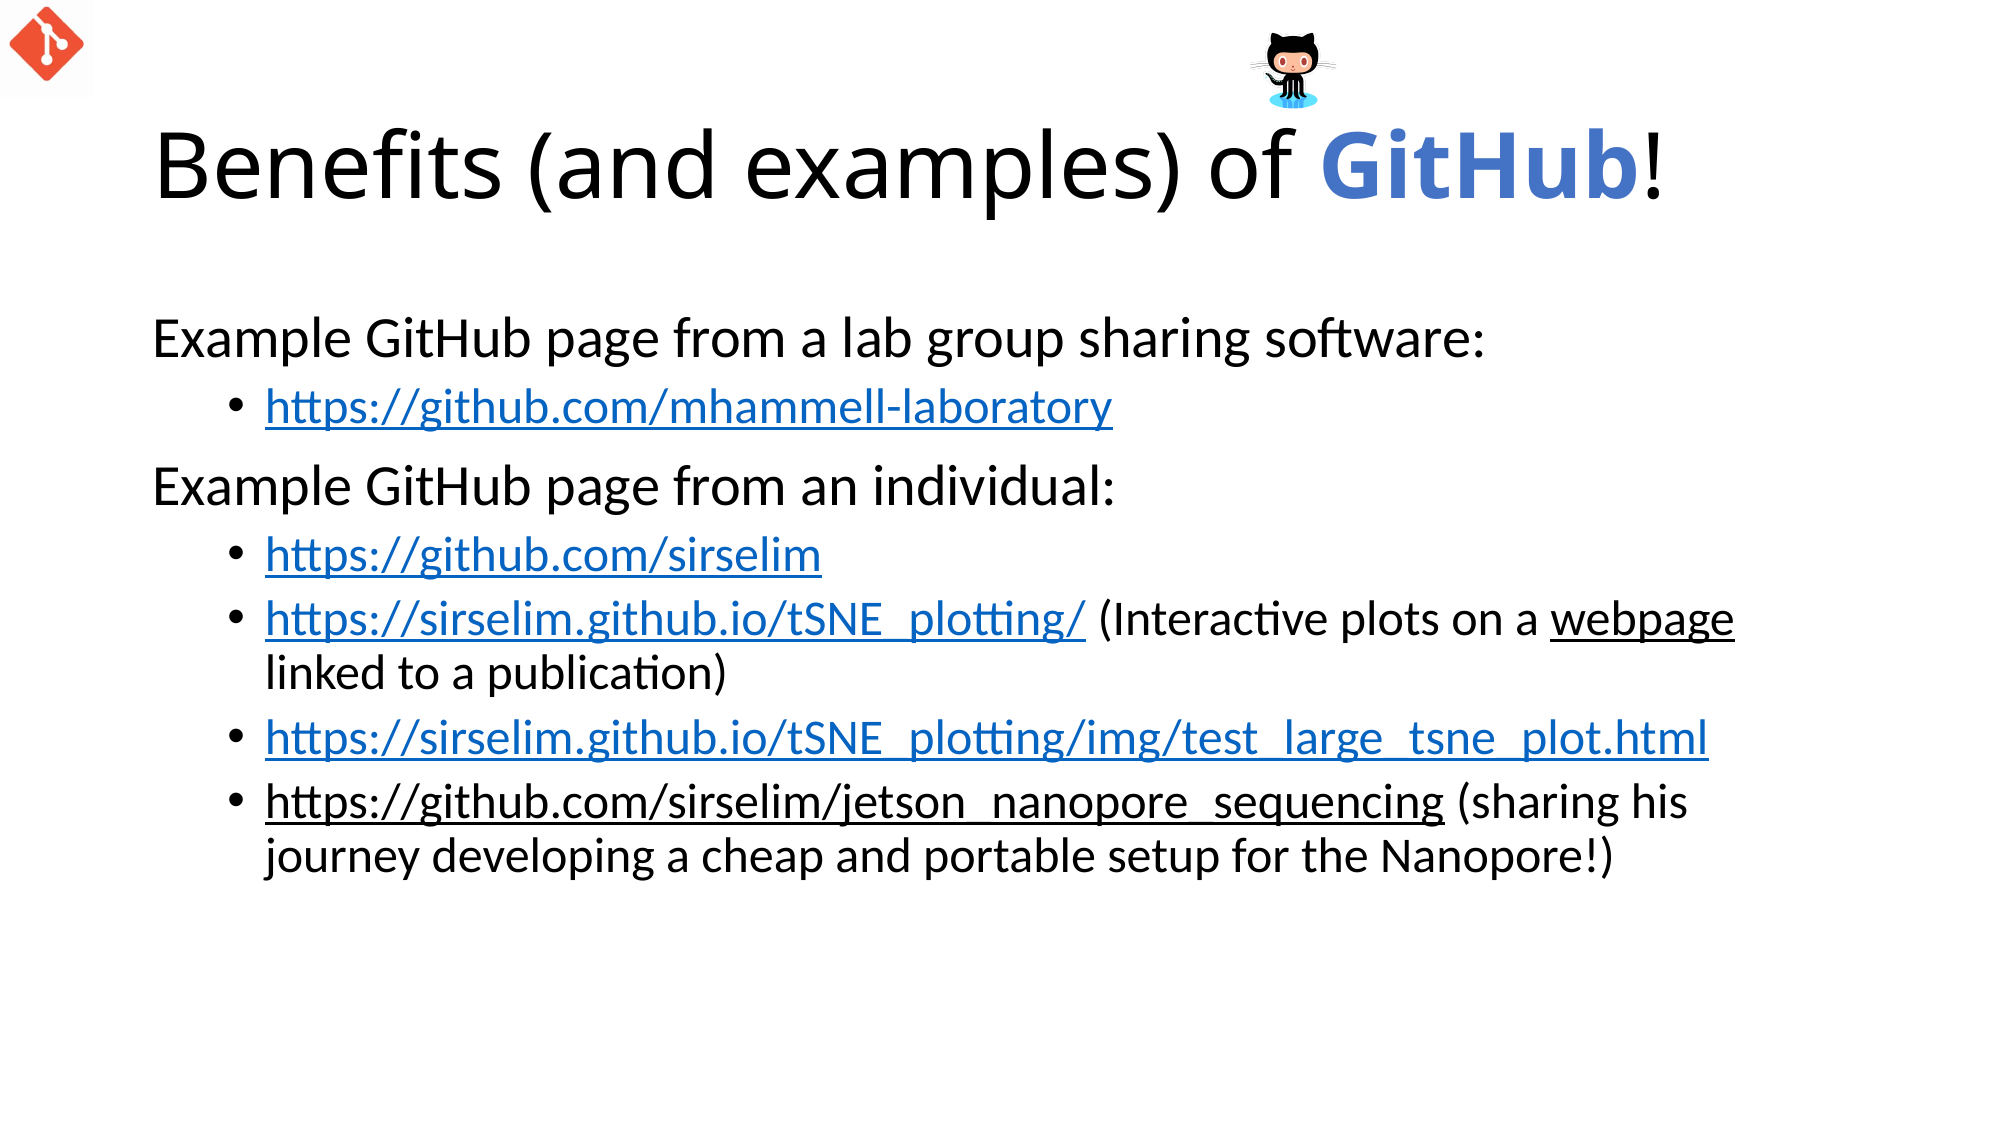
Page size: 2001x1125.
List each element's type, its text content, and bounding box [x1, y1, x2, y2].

title Benefits (and examples) of GitHub! [137, 59, 1863, 278]
picture [0, 0, 93, 97]
picture [1245, 21, 1340, 116]
list Example GitHub page from a lab group sharing software: https://github.com/mhammell-laboratory Example GitHub page from an individual: https://github.com/sirselim https://sirselim.github.io/tSNE_plotting/ (Interactive plots on a webpage linked to a publication) https://sirselim.github.io/tSNE_plotting/img/test_large_tsne_plot.html https://github.com/sirselim/jetson_nanopore_sequencing (sharing his journey developing a cheap and portable setup for the Nanopore!) [137, 299, 1863, 1014]
